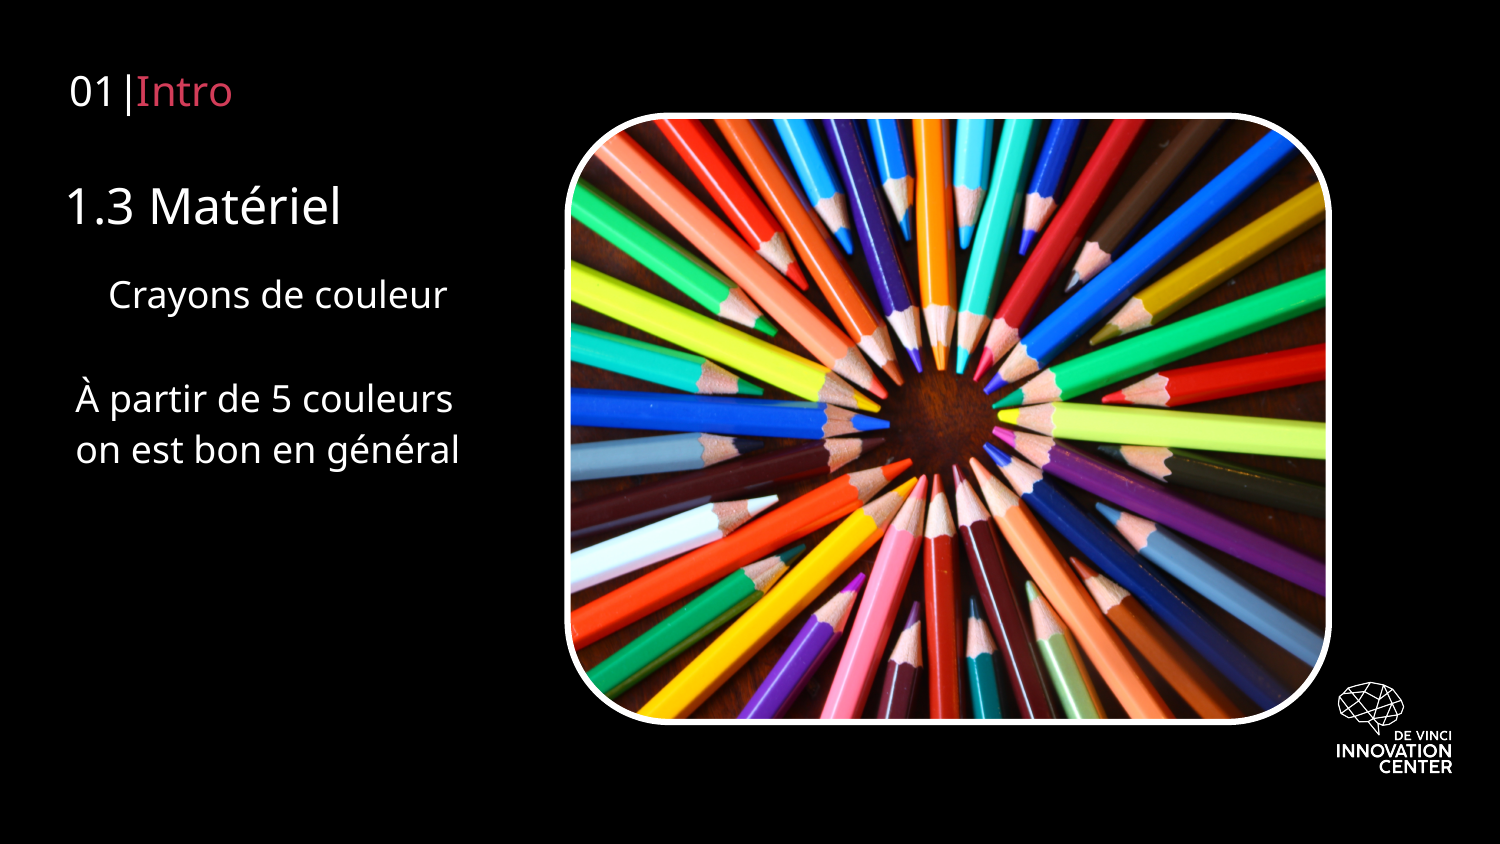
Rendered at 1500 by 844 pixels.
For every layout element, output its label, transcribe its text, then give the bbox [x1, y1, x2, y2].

title 1.3 Matériel [49, 115, 511, 250]
picture [567, 115, 1471, 807]
list 01| [35, 41, 103, 116]
list Crayons de couleur À partir de 5 couleurs on est bon en général [35, 249, 497, 728]
list Intro [103, 41, 462, 116]
